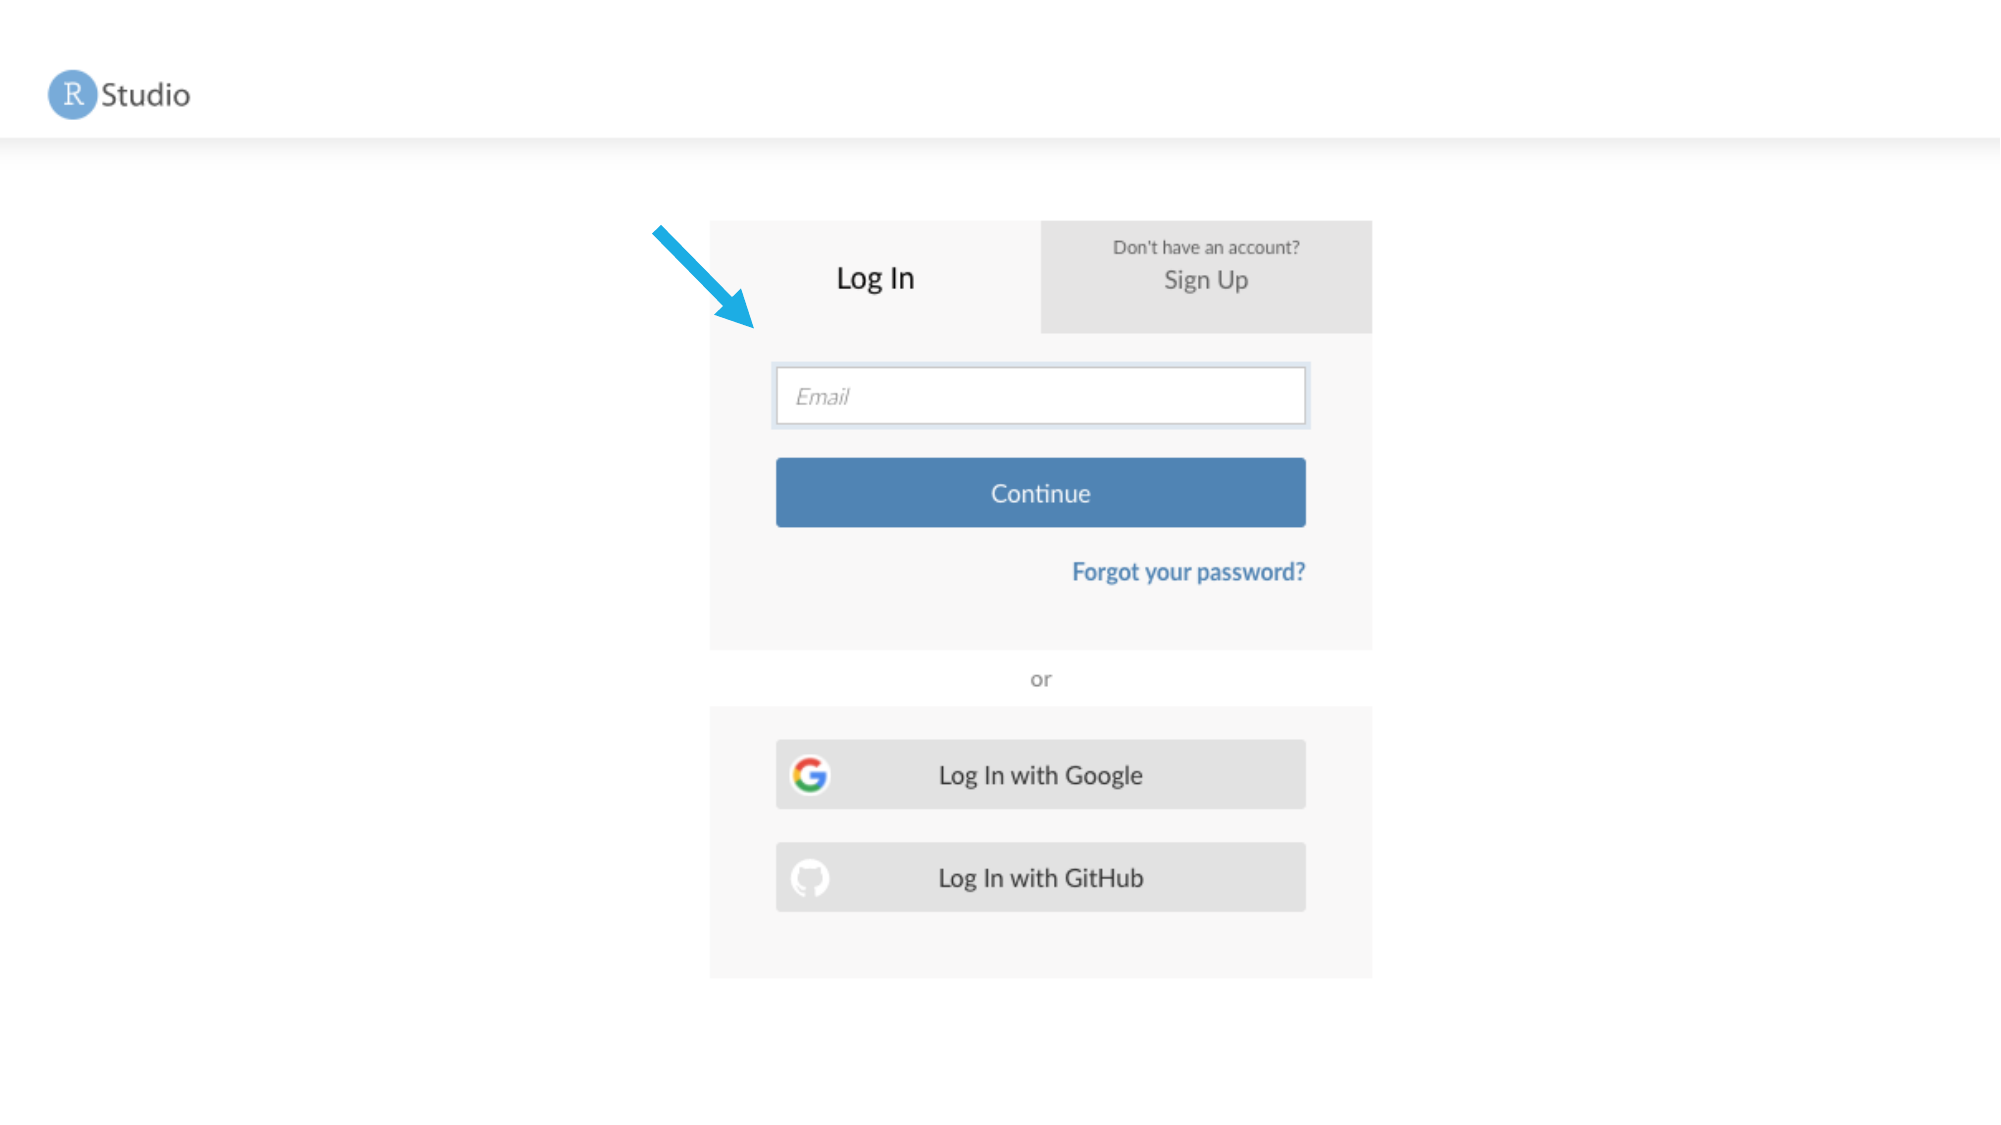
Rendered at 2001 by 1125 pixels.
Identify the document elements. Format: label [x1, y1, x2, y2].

text_box [656, 228, 755, 329]
picture [0, 57, 2000, 1068]
